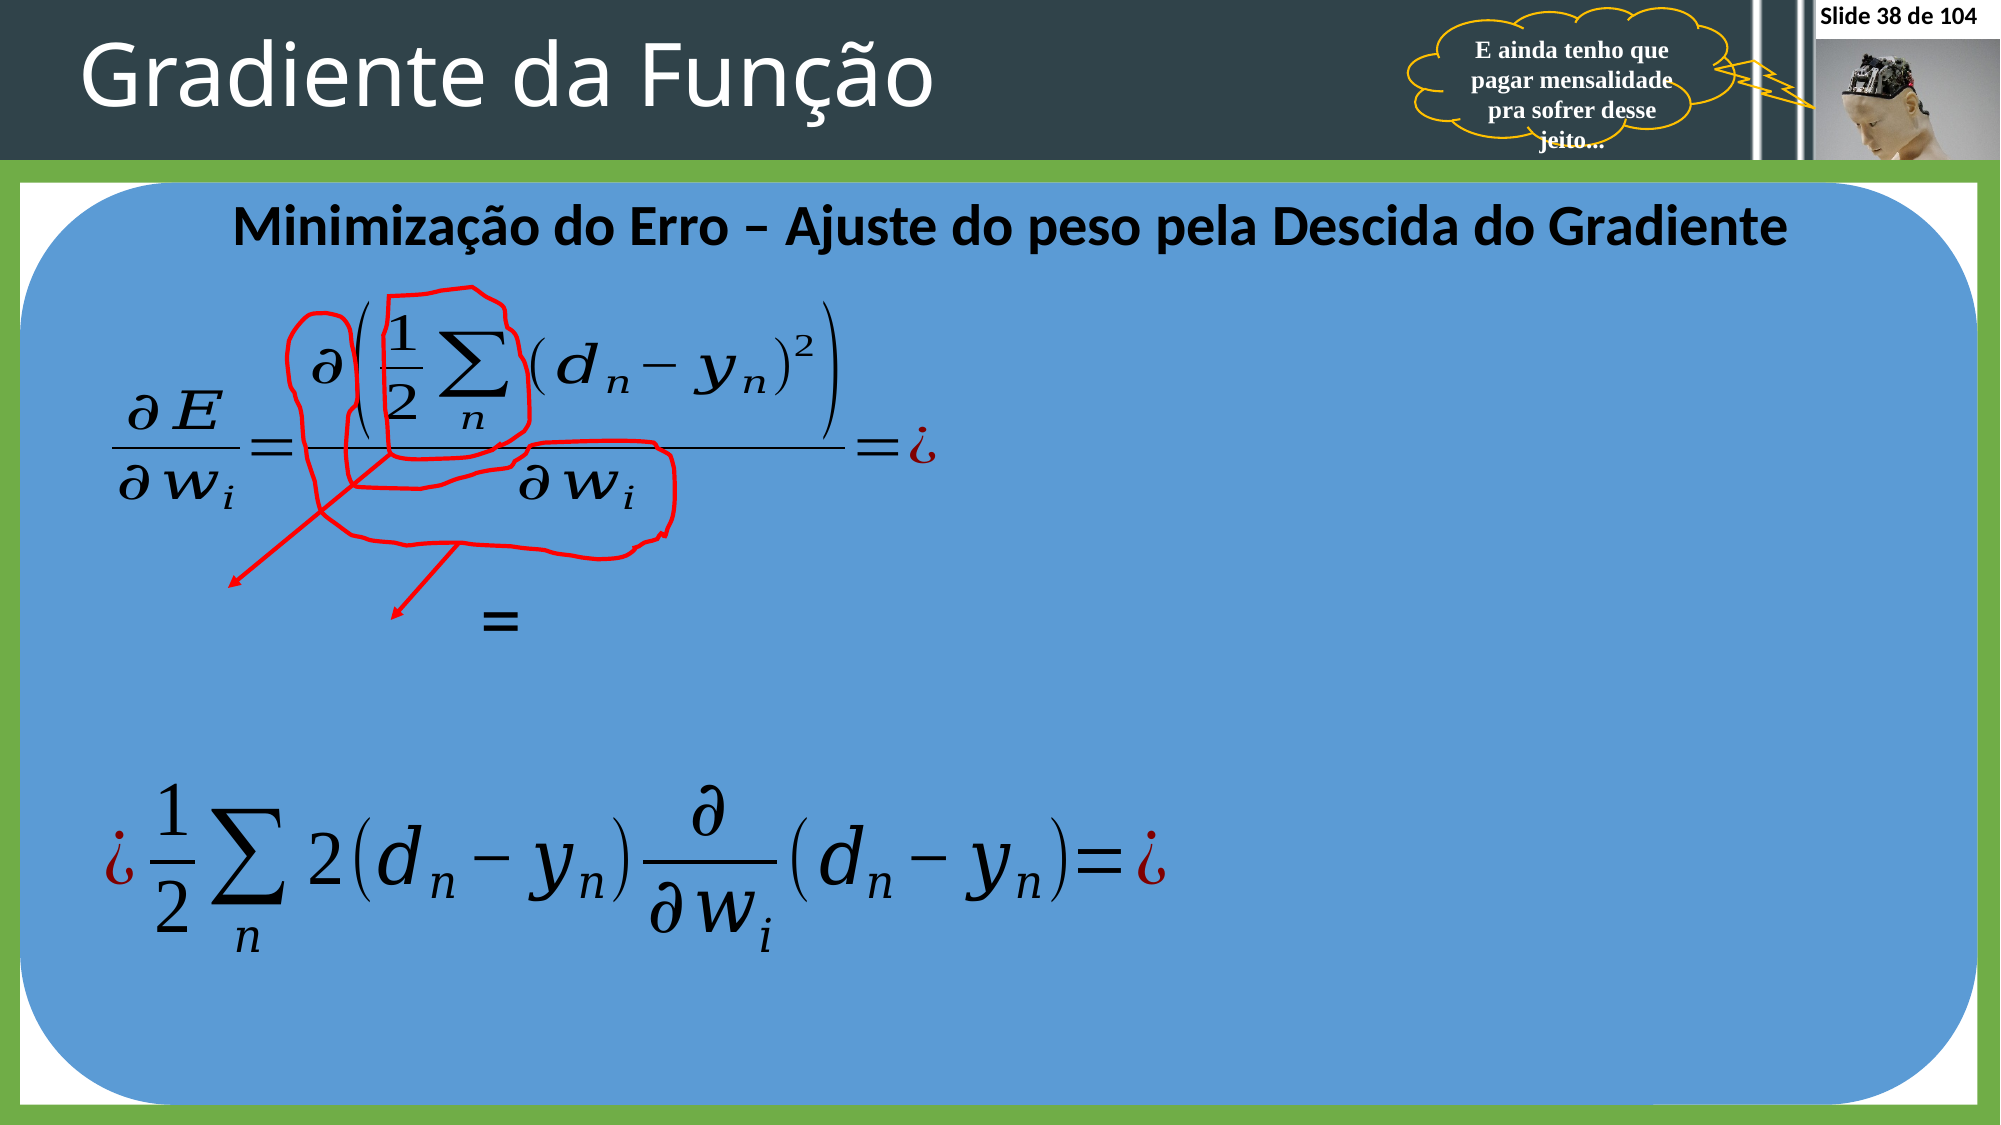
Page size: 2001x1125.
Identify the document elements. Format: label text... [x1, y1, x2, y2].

text_box [133, 181, 1864, 187]
picture [0, 0, 1816, 161]
picture [1816, 39, 2000, 159]
text_box [19, 969, 157, 1106]
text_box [286, 312, 675, 620]
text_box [227, 286, 530, 588]
list Minimização do Erro – Ajuste do peso pela Descida do Gradiente [67, 187, 1918, 1038]
text_box [0, 159, 2000, 1125]
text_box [1407, 7, 1816, 163]
text_box [1840, 973, 1978, 1106]
text_box [1844, 182, 1978, 315]
text_box [19, 182, 153, 319]
text_box [19, 213, 1979, 1106]
